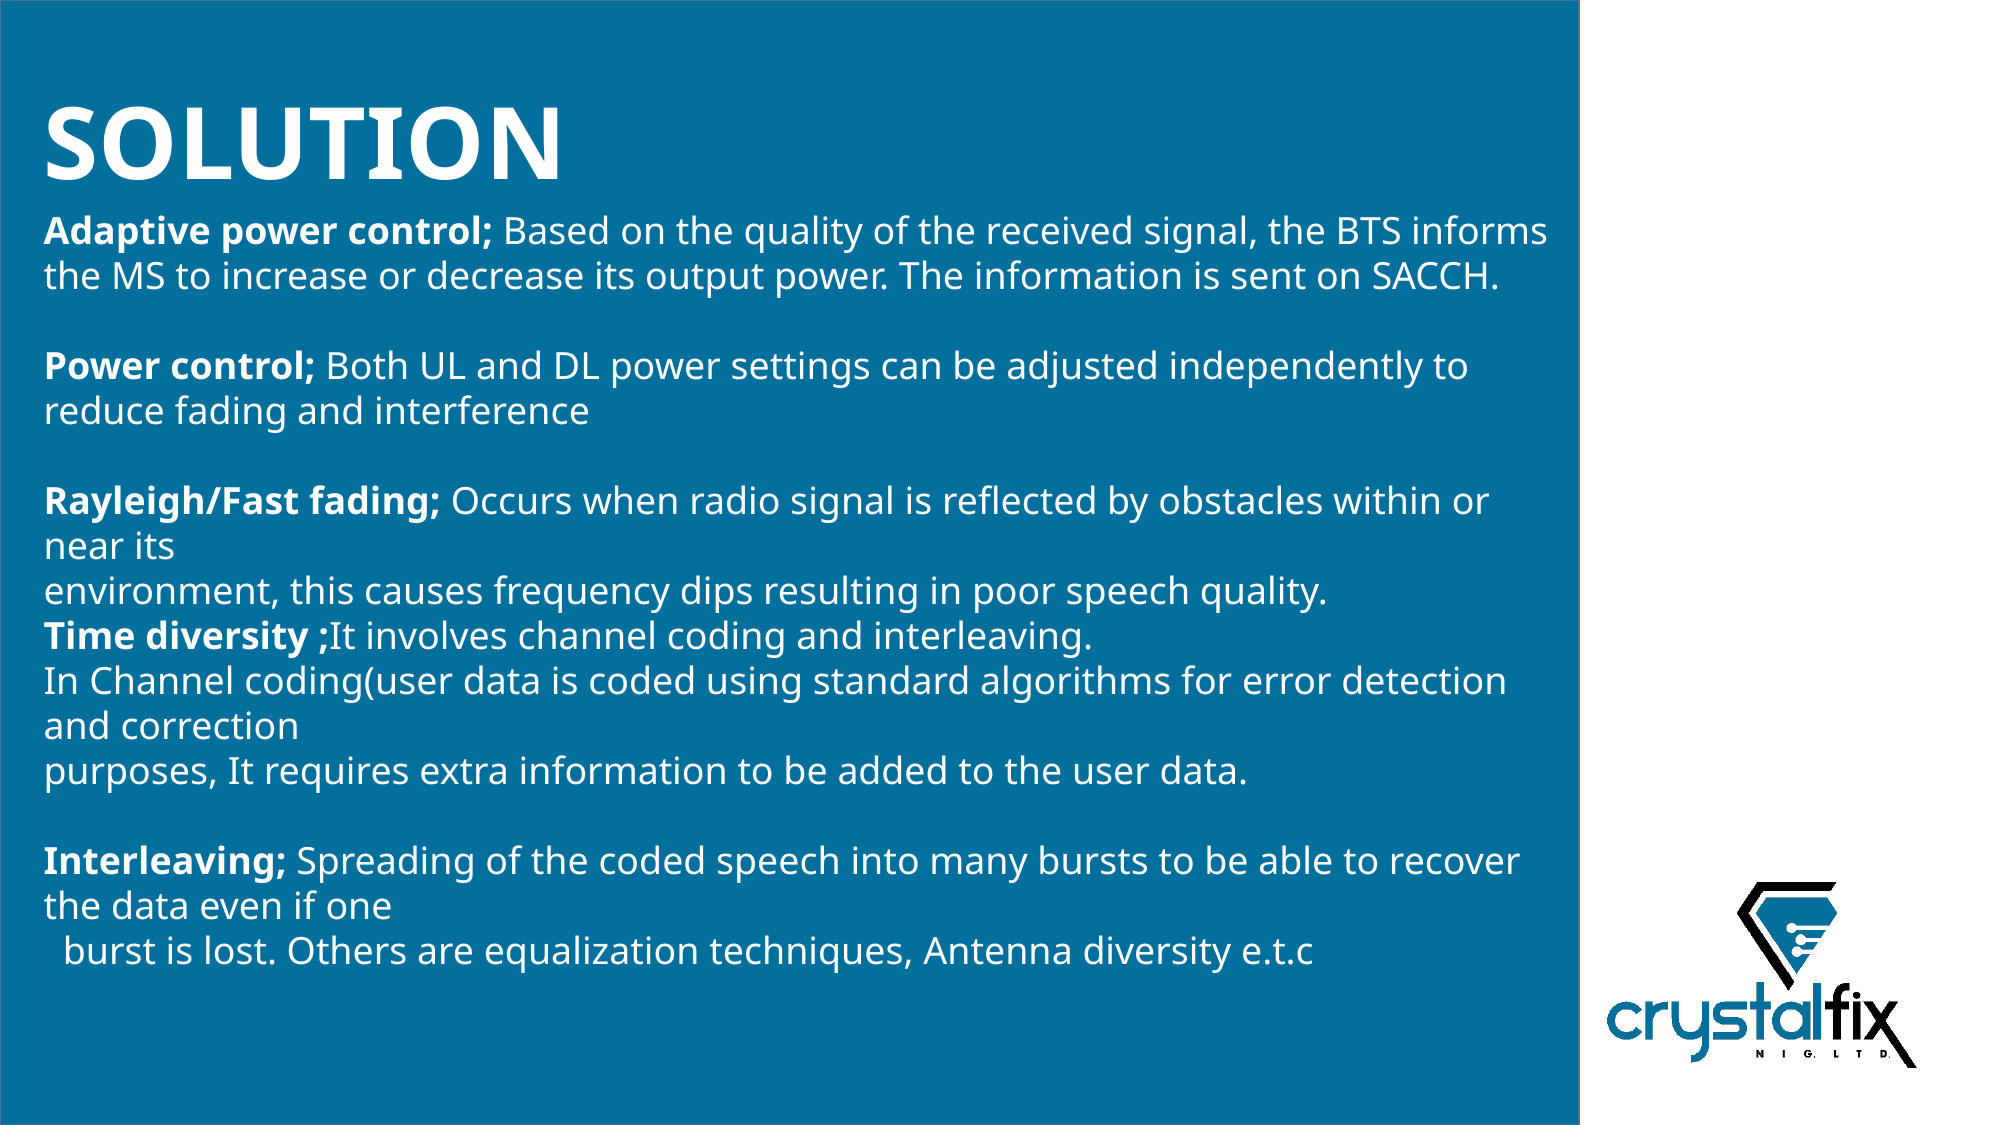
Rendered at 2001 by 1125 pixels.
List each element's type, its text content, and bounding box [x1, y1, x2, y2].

text_box SOLUTION [28, 71, 1579, 207]
text_box Adaptive power control; Based on the quality of the received signal, the BTS informs the MS to increase or decrease its output power. The information is sent on SACCH. Power control; Both UL and DL power settings can be adjusted independently to reduce fading and interference Rayleigh/Fast fading; Occurs when radio signal is reflected by obstacles within or near its environment, this causes frequency dips resulting in poor speech quality. Time diversity ;It involves channel coding and interleaving. In Channel coding(user data is coded using standard algorithms for error detection and correction purposes, It requires extra information to be added to the user data. Interleaving; Spreading of the coded speech into many bursts to be able to recover the data even if one burst is lost. Others are equalization techniques, Antenna diversity e.t.c [28, 207, 1579, 980]
text_box [0, 0, 1580, 1125]
picture [1607, 882, 1917, 1068]
